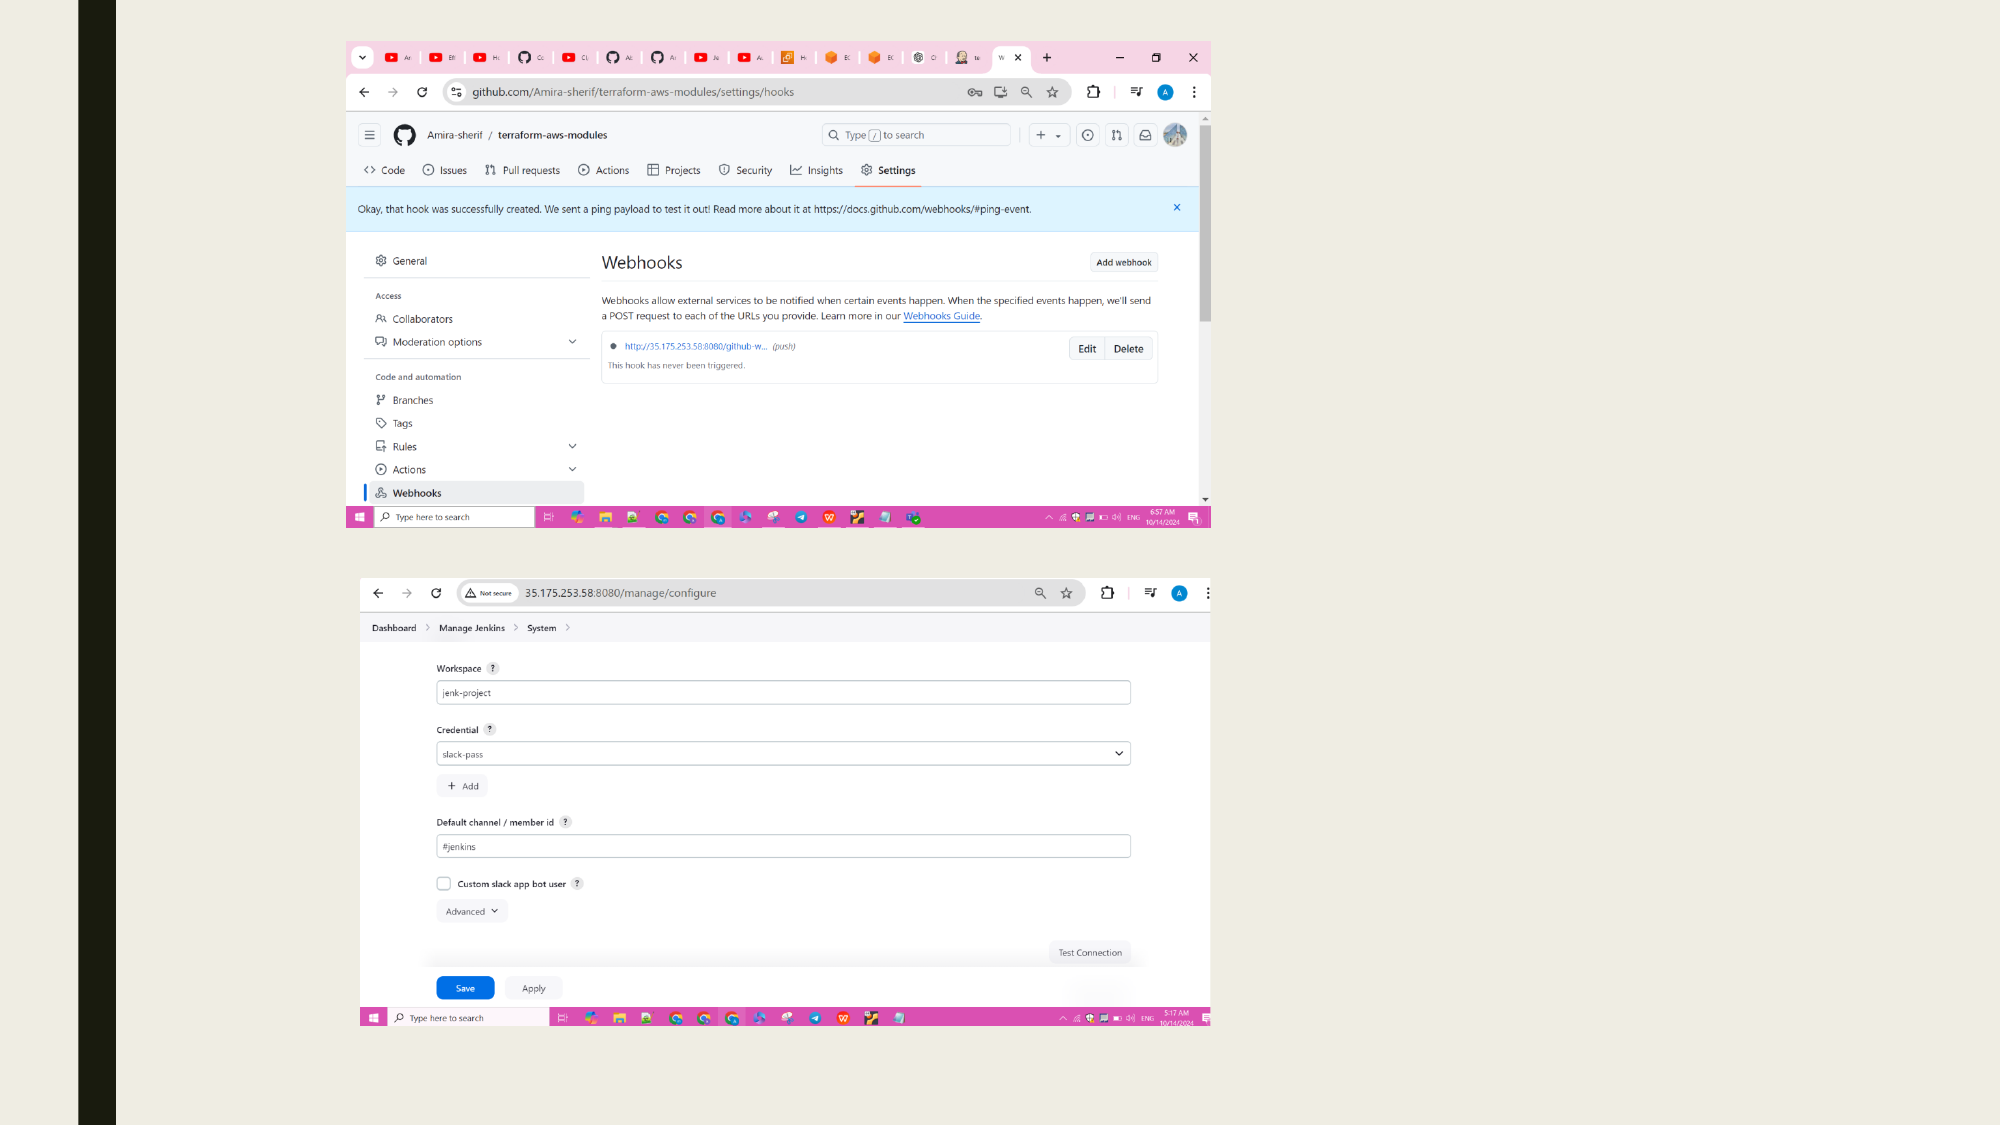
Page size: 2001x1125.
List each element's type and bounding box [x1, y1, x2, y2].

picture [346, 41, 1211, 528]
picture [356, 578, 1211, 1026]
